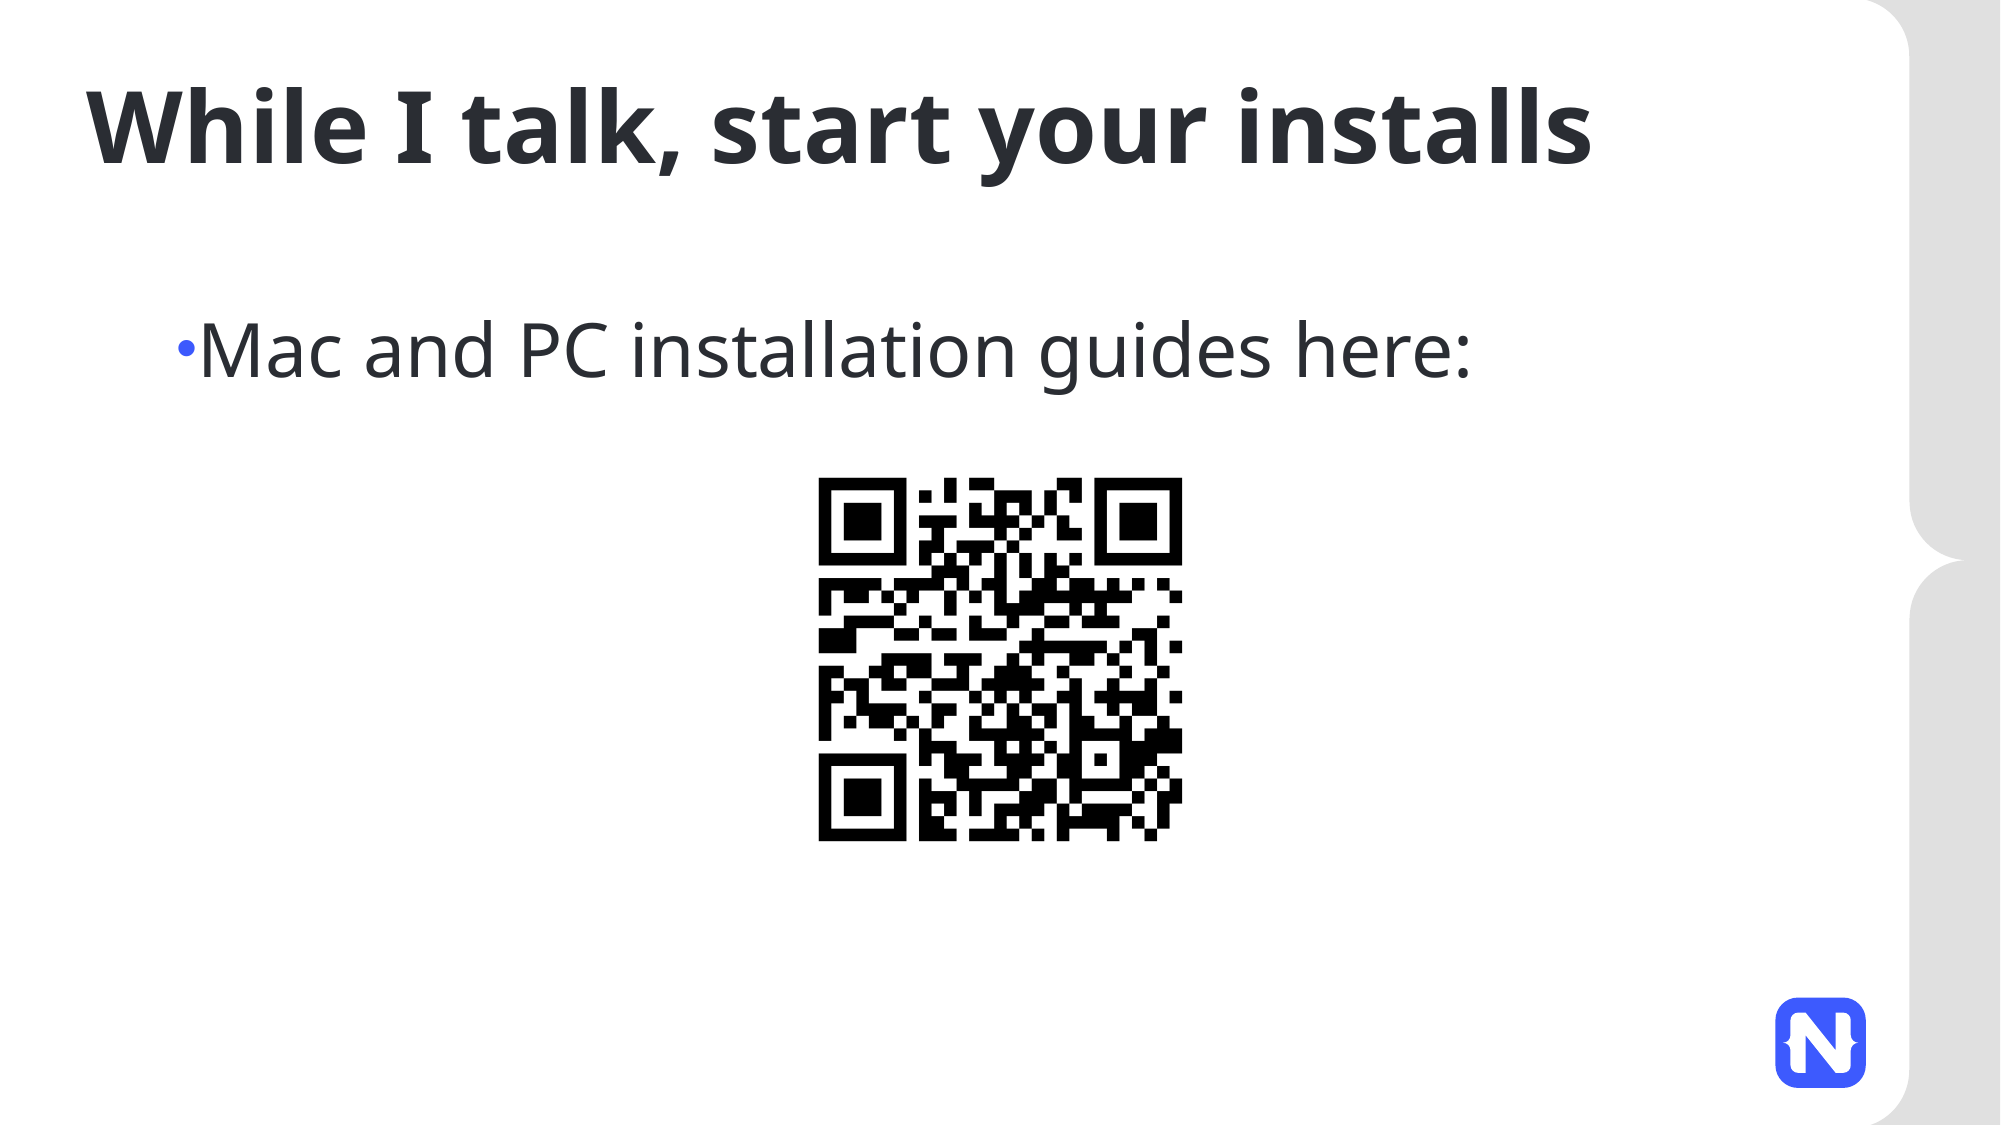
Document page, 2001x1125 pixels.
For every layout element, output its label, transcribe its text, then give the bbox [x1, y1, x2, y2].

picture [800, 458, 1204, 860]
title While I talk, start your installs [71, 85, 1932, 176]
list Mac and PC installation guides here: [71, 295, 1932, 877]
